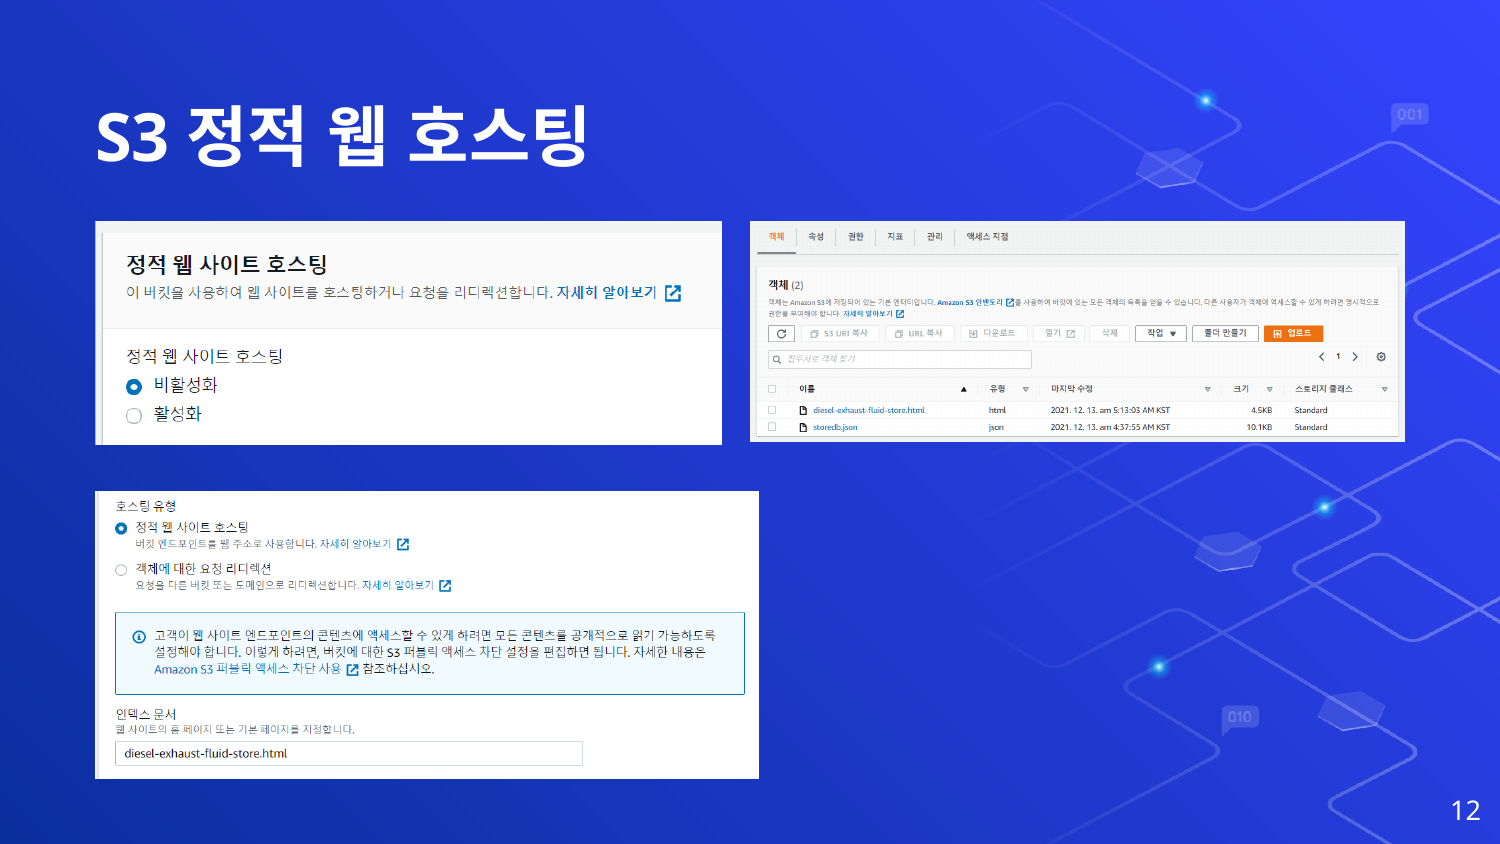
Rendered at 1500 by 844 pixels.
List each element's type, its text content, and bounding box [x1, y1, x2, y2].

picture [0, 0, 1500, 844]
title S3정적 웹 호스팅 [95, 65, 1082, 175]
slide_number 12 [1391, 779, 1482, 844]
